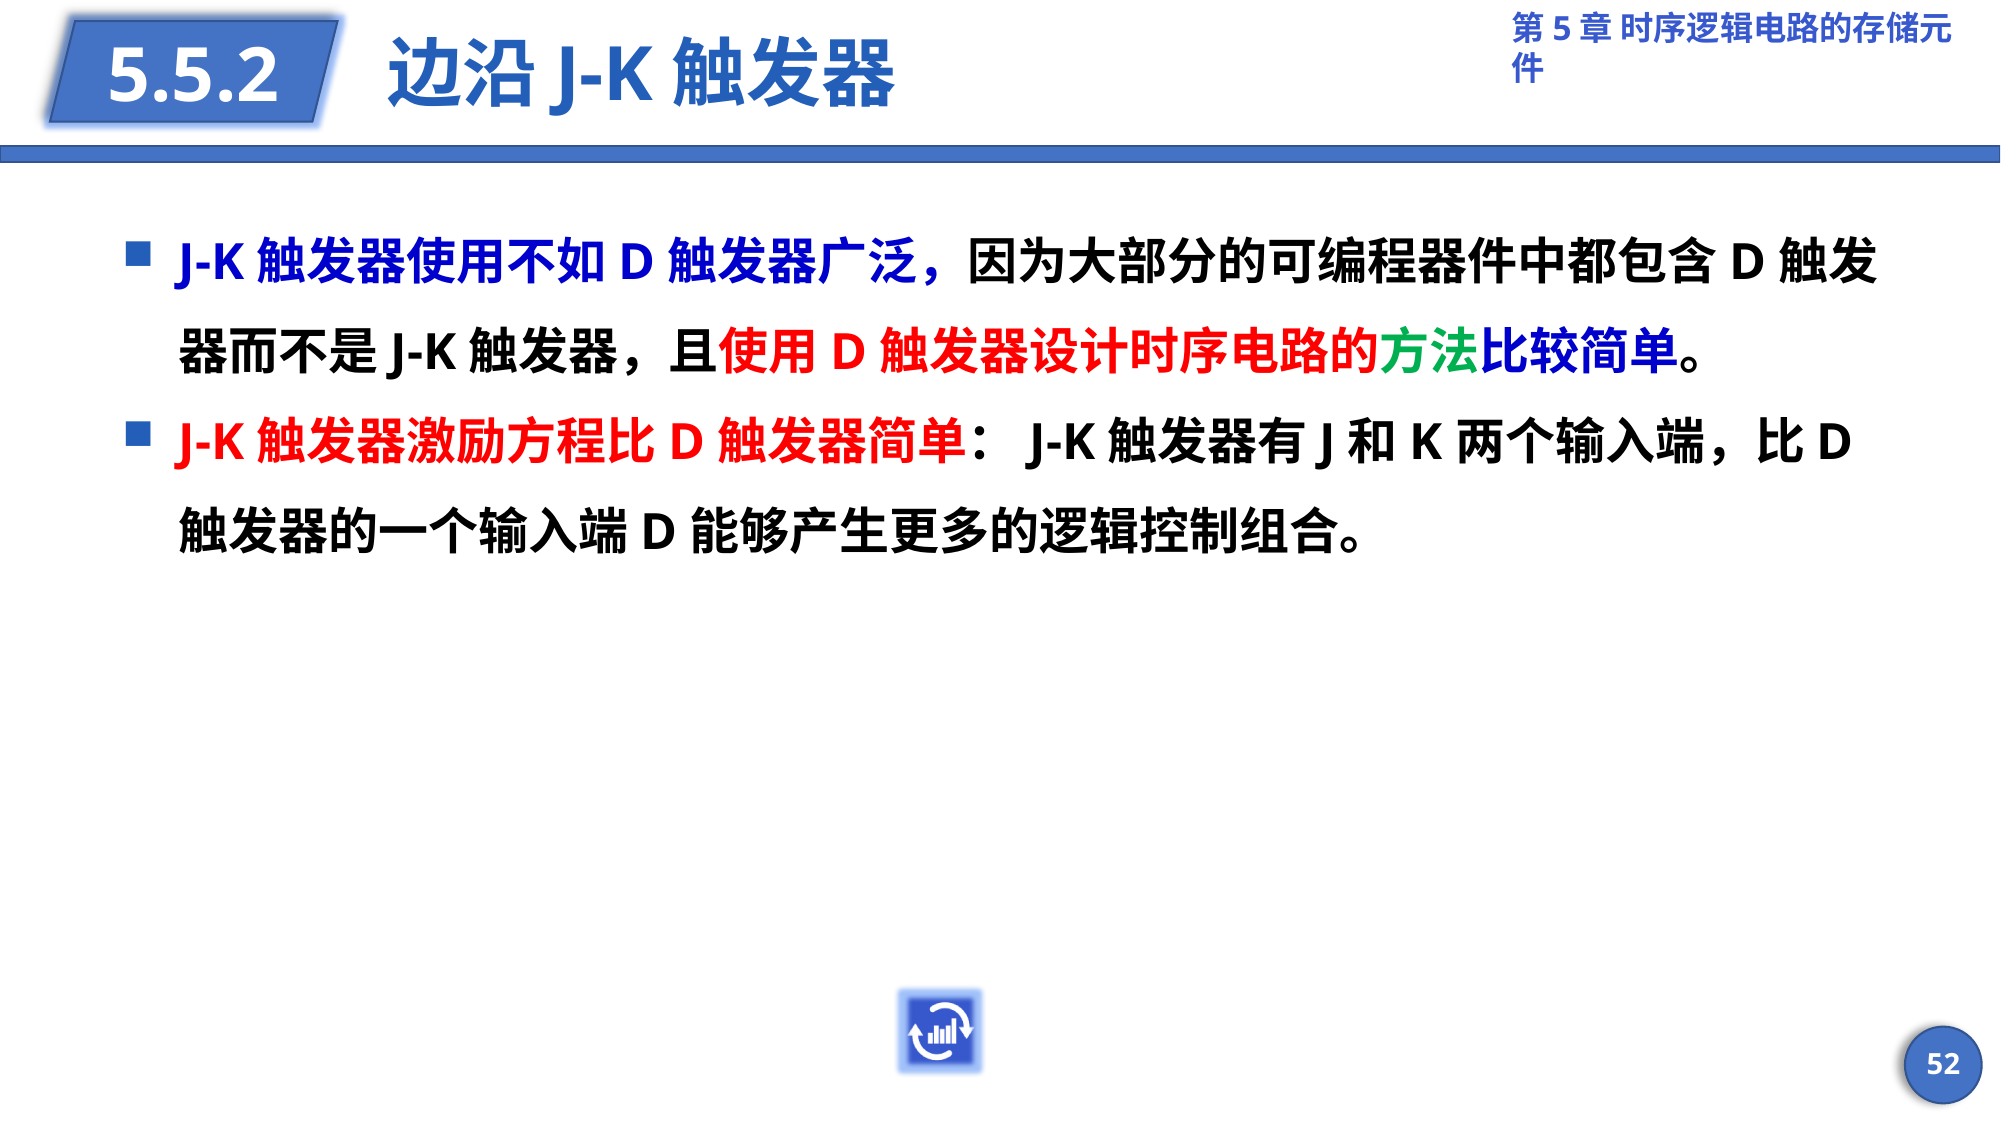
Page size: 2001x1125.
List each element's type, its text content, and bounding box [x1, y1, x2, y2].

slide_number 52 [1896, 1035, 1990, 1095]
picture [903, 993, 978, 1069]
text_box 5.5.2 [48, 20, 339, 123]
text_box J-K触发器使用不如D触发器广泛，因为大部分的可编程器件中都包含D触发器而不是J-K触发器，且使用D触发器设计时序电路的方法比较简单。 J-K触发器激励方程比D触发器简单：J-K触发器有J和K两个输入端，比D触发器的一个输入端D能够产生更多的逻辑控制组合。 [107, 192, 1911, 567]
title 边沿J-K触发器 [372, 16, 1324, 137]
